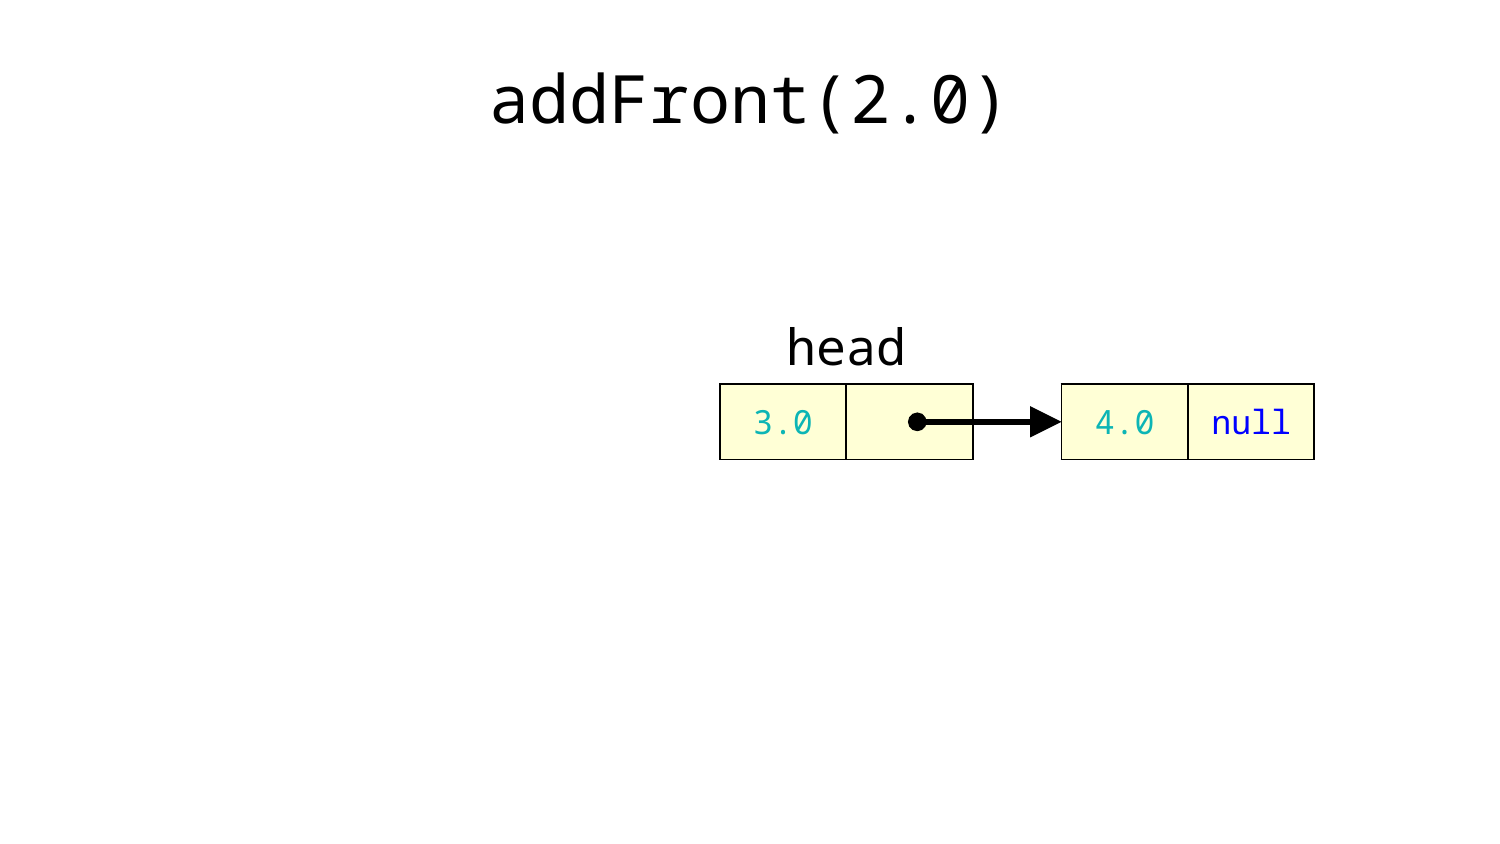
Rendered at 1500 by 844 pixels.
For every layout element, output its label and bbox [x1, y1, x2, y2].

table_header [721, 385, 845, 459]
table_header [847, 385, 972, 459]
text_box [719, 308, 973, 384]
table_header [1062, 385, 1187, 459]
table_header [1189, 385, 1313, 459]
title [75, 41, 1425, 152]
